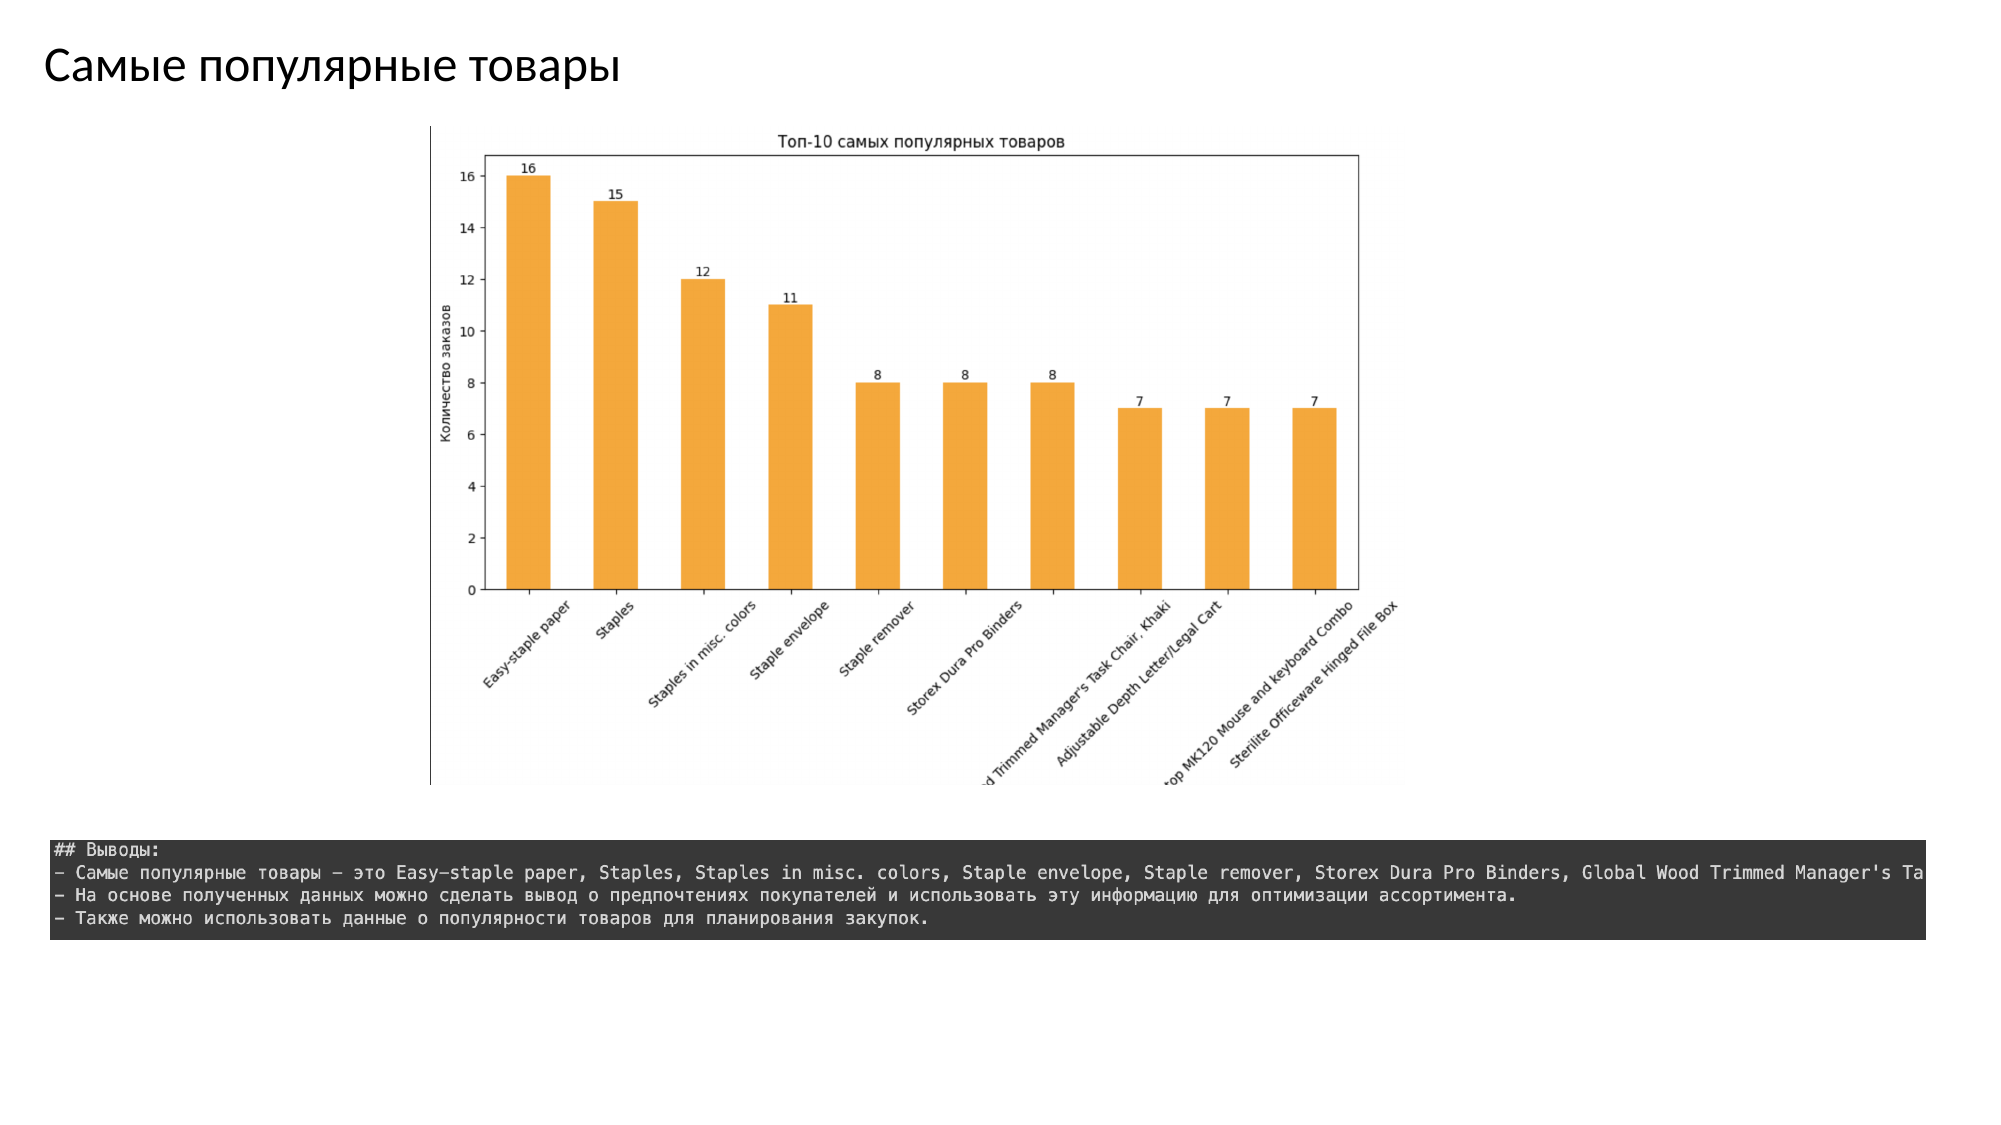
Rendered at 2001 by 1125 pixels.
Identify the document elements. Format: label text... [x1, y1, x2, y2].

picture [50, 840, 1926, 940]
text_box Самые популярные товары [29, 24, 637, 99]
picture [430, 126, 1405, 785]
